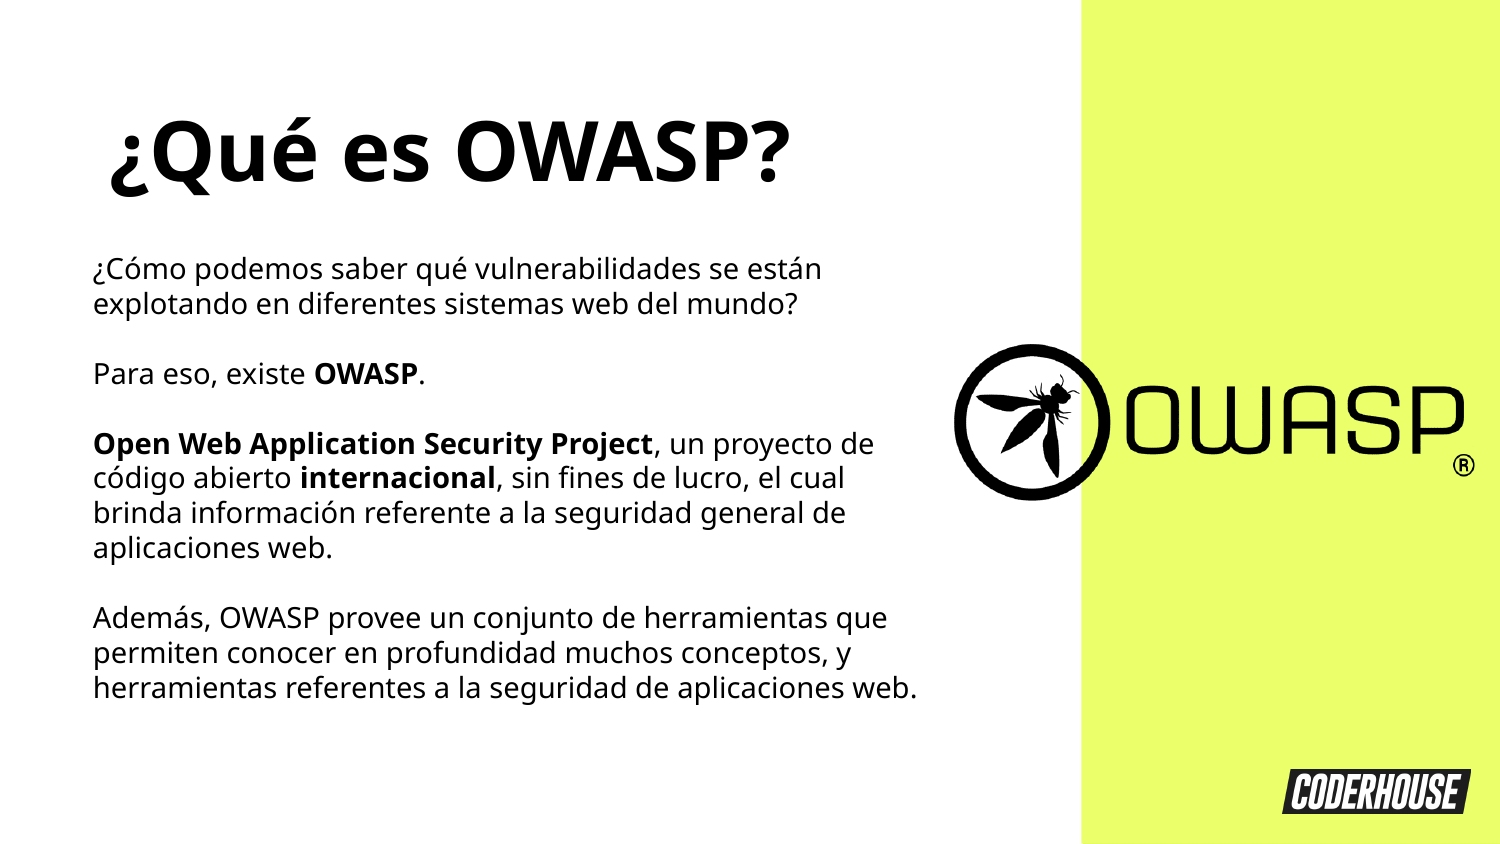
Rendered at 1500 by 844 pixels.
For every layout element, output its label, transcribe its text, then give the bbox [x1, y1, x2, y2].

text_box ¿Qué es OWASP? [94, 94, 1017, 215]
picture [1281, 769, 1471, 814]
text_box ¿Cómo podemos saber qué vulnerabilidades se están explotando en diferentes sistemas web del mundo? Para eso, existe OWASP. Open Web Application Security Project, un proyecto de código abierto internacional, sin fines de lucro, el cual brinda información referente a la seguridad general de aplicaciones web. Además, OWASP provee un conjunto de herramientas que permiten conocer en profundidad muchos conceptos, y herramientas referentes a la seguridad de aplicaciones web. [77, 235, 936, 720]
picture [0, 0, 1500, 844]
